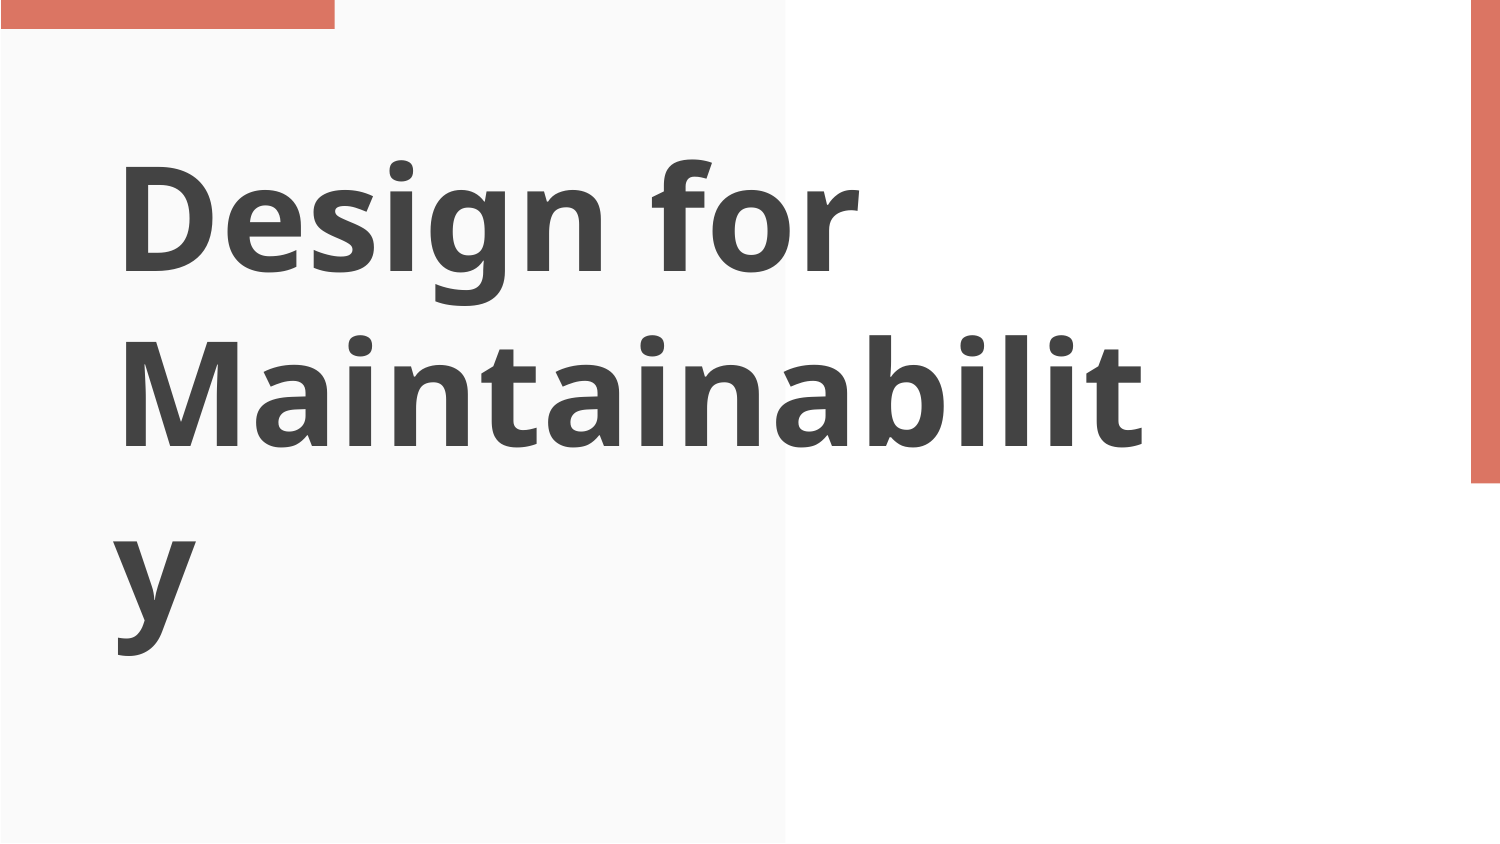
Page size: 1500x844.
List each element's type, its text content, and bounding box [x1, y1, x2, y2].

title Design for Maintainability [98, 286, 1203, 490]
